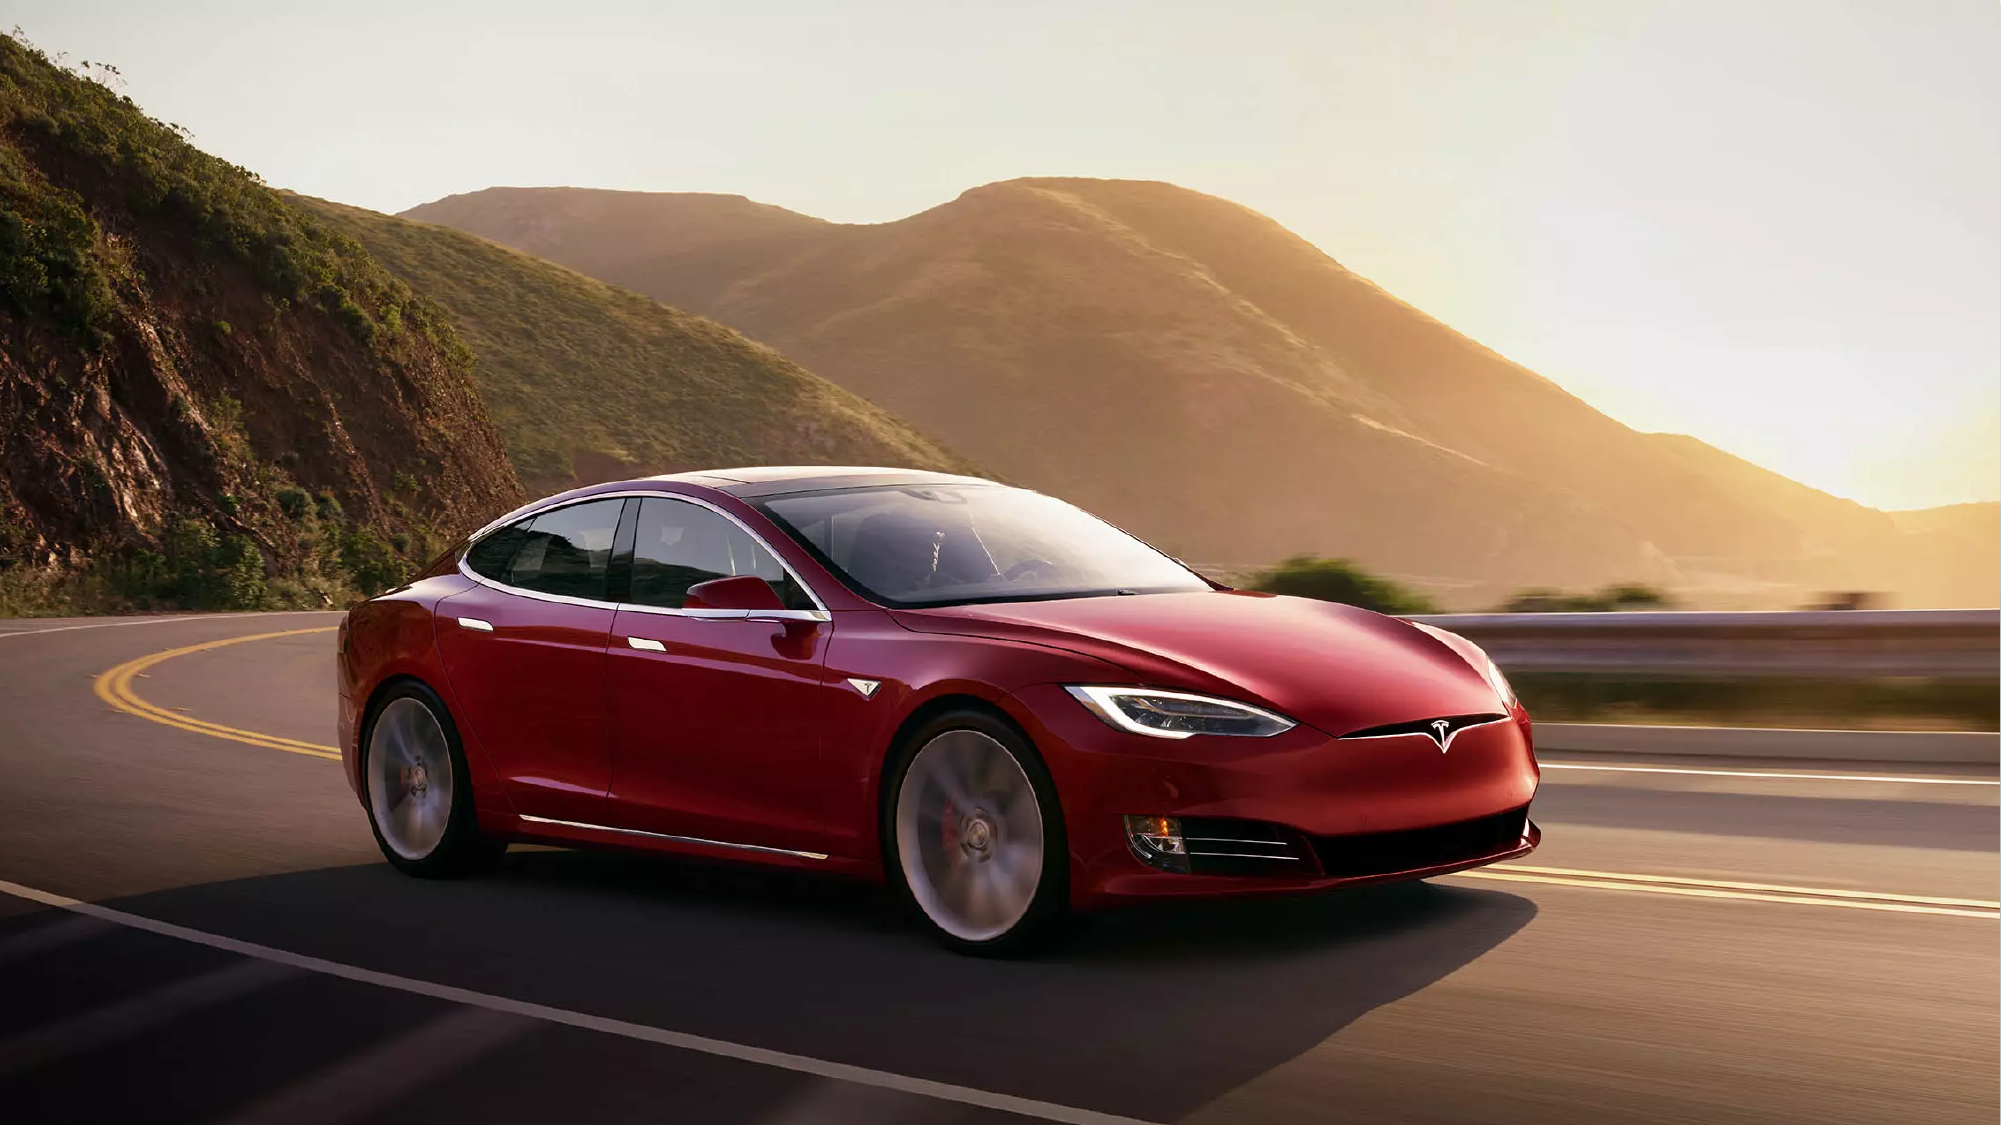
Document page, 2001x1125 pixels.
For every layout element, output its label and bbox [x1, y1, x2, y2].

list [0, 0, 2000, 1125]
